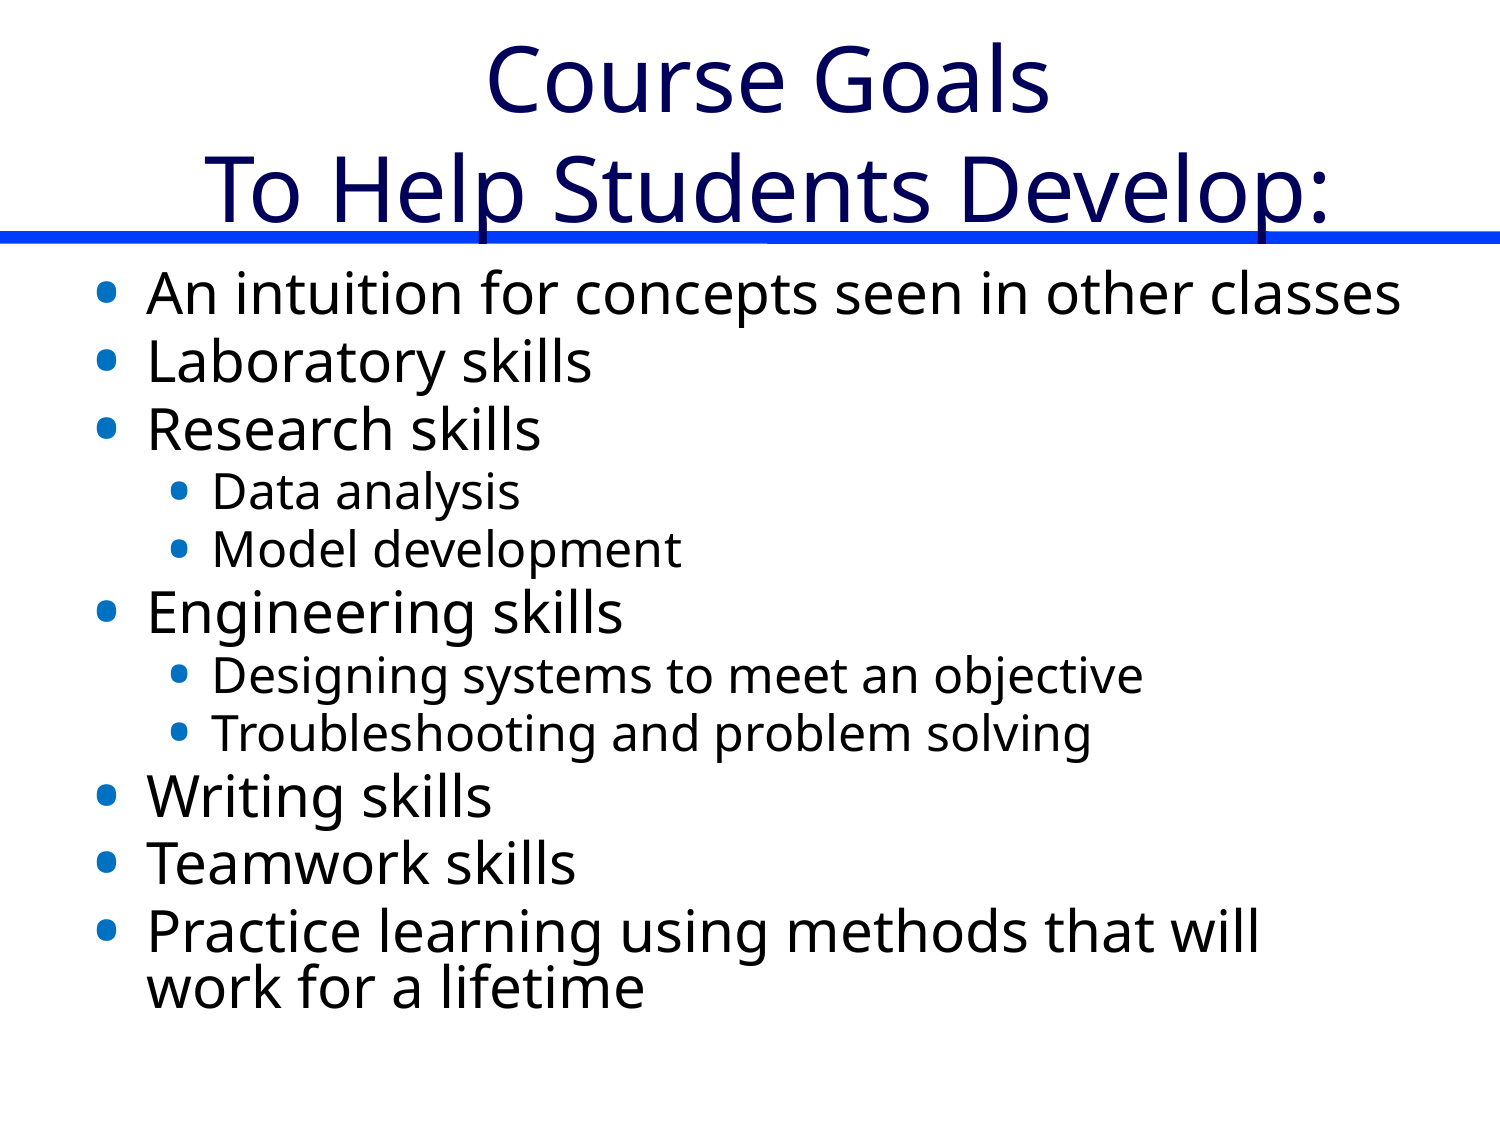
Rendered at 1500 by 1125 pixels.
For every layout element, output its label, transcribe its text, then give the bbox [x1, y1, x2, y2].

title Course Goals To Help Students Develop: [75, 37, 1463, 225]
list An intuition for concepts seen in other classes Laboratory skills Research skills Data analysis Model development Engineering skills Designing systems to meet an objective Troubleshooting and problem solving Writing skills Teamwork skills Practice learning using methods that will work for a lifetime [74, 262, 1426, 1006]
